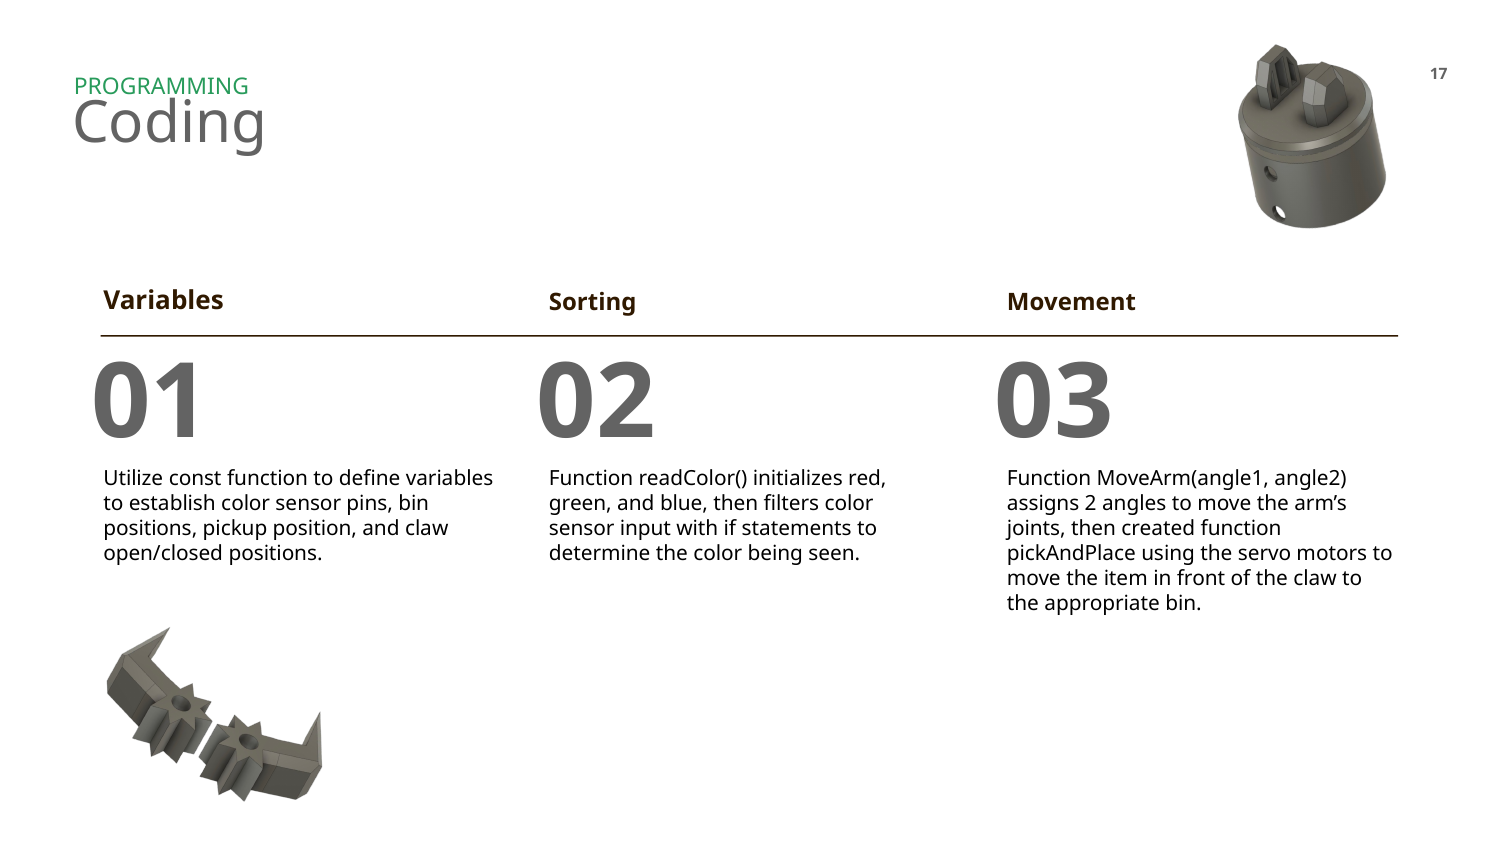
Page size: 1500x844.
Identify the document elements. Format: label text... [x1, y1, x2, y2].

text_box Function MoveArm(angle1, angle2) assigns 2 angles to move the arm’s joints, then created function pickAndPlace using the servo motors to move the item in front of the claw to the appropriate bin. [991, 449, 1412, 638]
text_box 01 [76, 342, 497, 473]
text_box 03 [979, 342, 1400, 473]
text_box Coding [72, 100, 715, 180]
text_box PROGRAMMING [73, 70, 448, 99]
text_box Variables [88, 281, 427, 331]
text_box Utilize const function to define variables to establish color sensor pins, bin positions, pickup position, and claw open/closed positions. [88, 449, 509, 638]
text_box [50, 590, 379, 844]
text_box Function readColor() initializes red, green, and blue, then filters color sensor input with if statements to determine the color being seen. [534, 449, 955, 638]
text_box 02 [521, 345, 942, 473]
text_box Sorting [534, 281, 772, 331]
text_box Movement [991, 281, 1230, 331]
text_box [1149, 18, 1500, 262]
